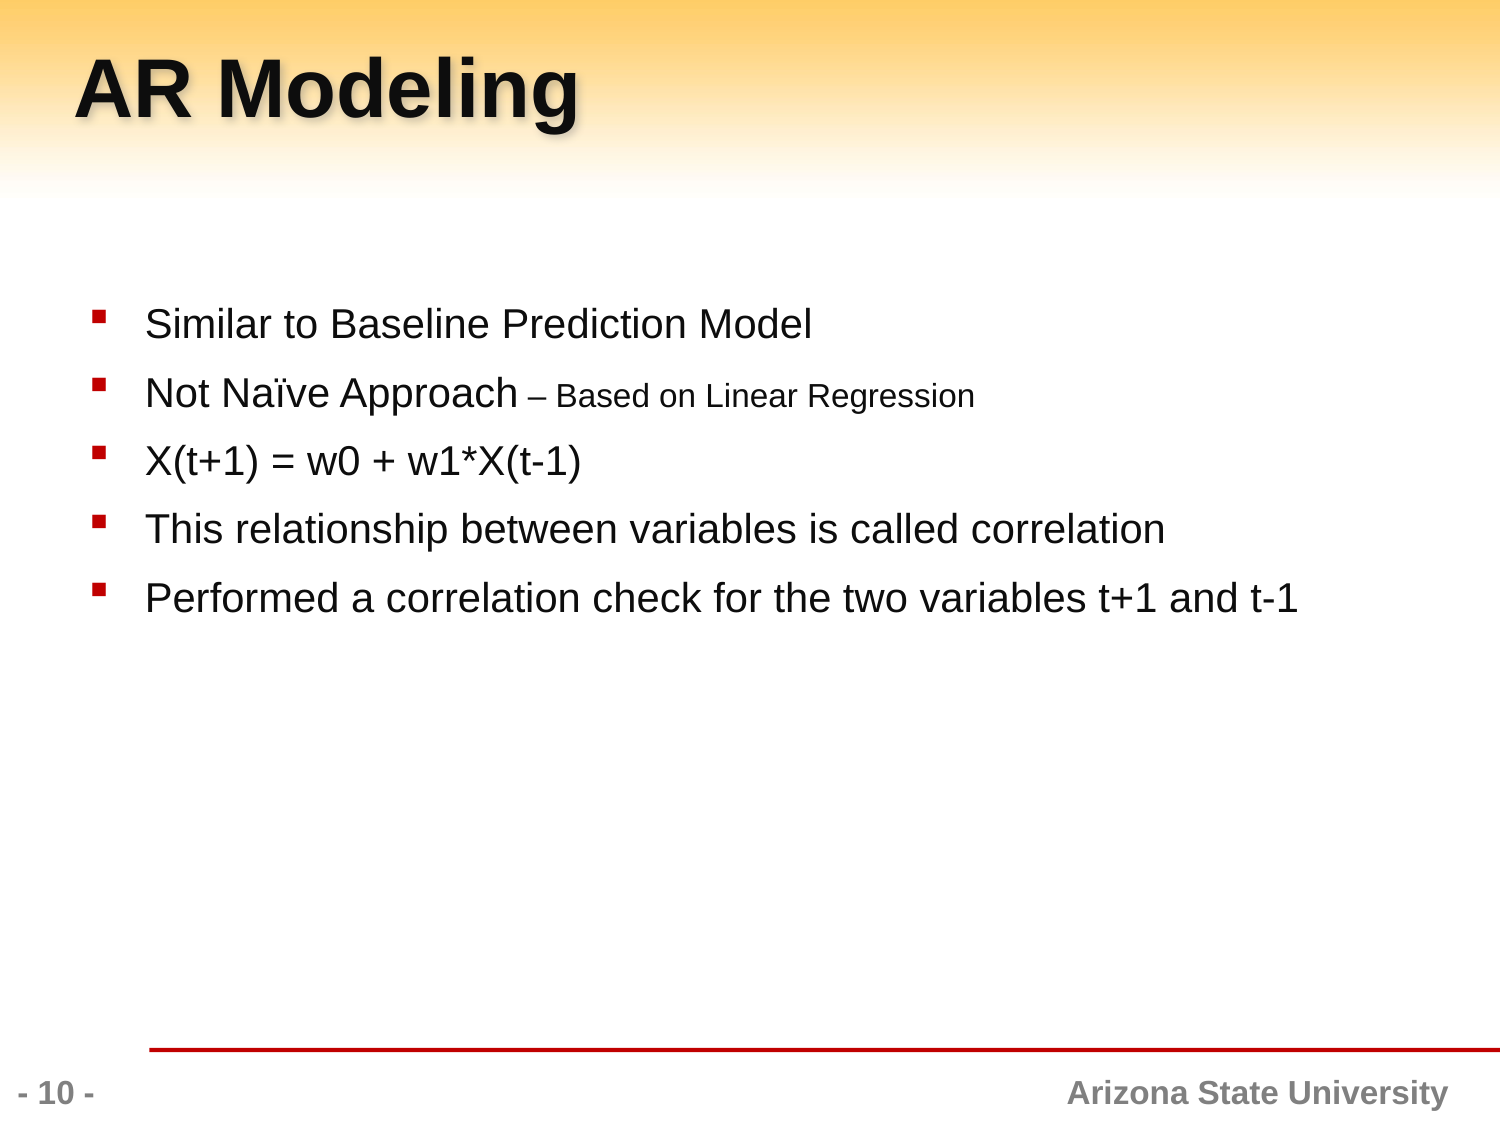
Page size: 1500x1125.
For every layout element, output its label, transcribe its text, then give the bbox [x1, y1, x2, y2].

list Similar to Baseline Prediction Model Not Naïve Approach – Based on Linear Regression X(t+1) = w0 + w1*X(t-1) This relationship between variables is called correlation Performed a correlation check for the two variables t+1 and t-1 [73, 152, 1424, 992]
slide_number - 10 - [0, 1063, 113, 1125]
picture [0, 0, 1500, 198]
title AR Modeling [72, 18, 1424, 150]
